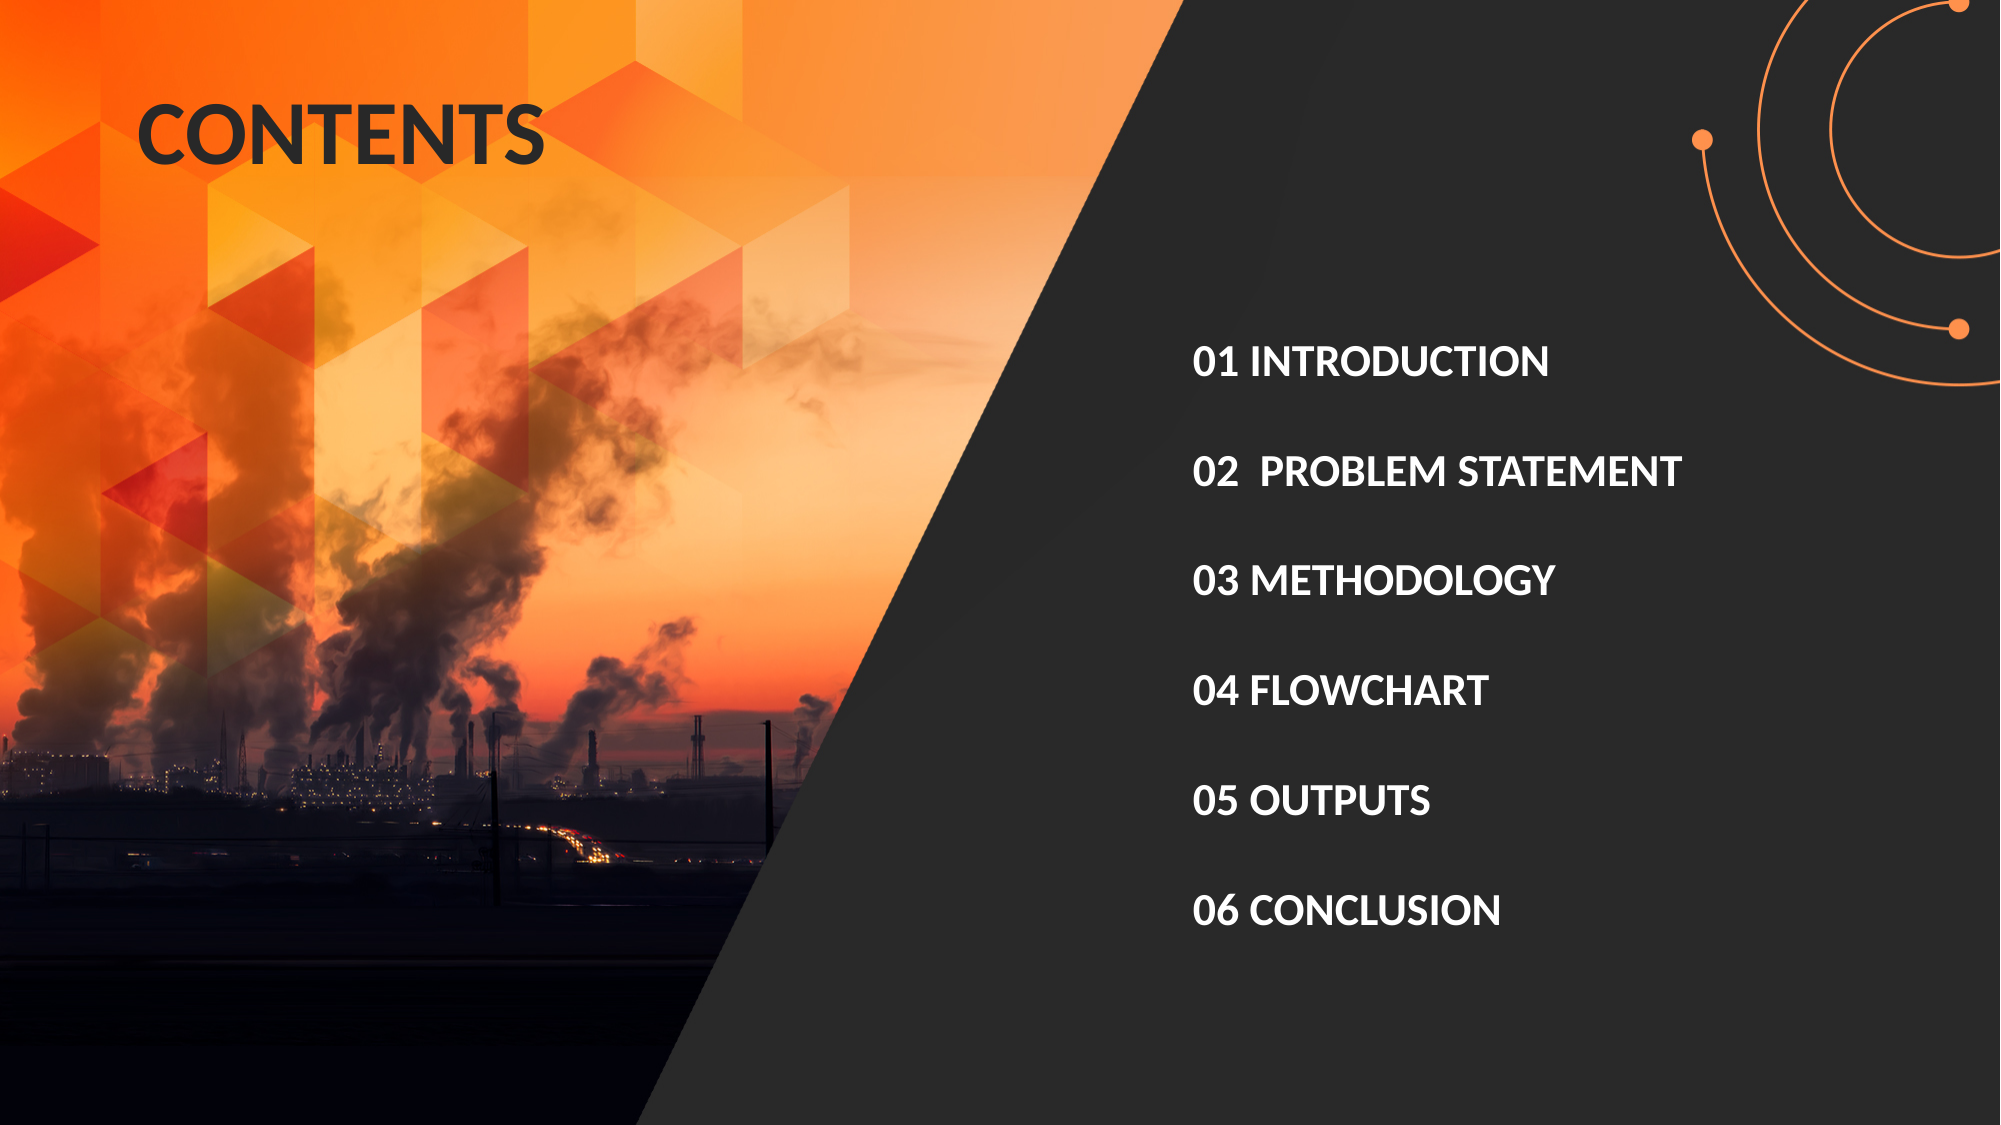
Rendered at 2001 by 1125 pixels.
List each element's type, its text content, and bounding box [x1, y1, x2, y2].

text_box CONTENTS [48, 65, 637, 191]
text_box 01 INTRODUCTION 02 PROBLEM STATEMENT 03 METHODOLOGY 04 FLOWCHART 05 OUTPUTS 06 CONCLUSION [1178, 267, 1800, 1125]
picture [0, 0, 2000, 1125]
